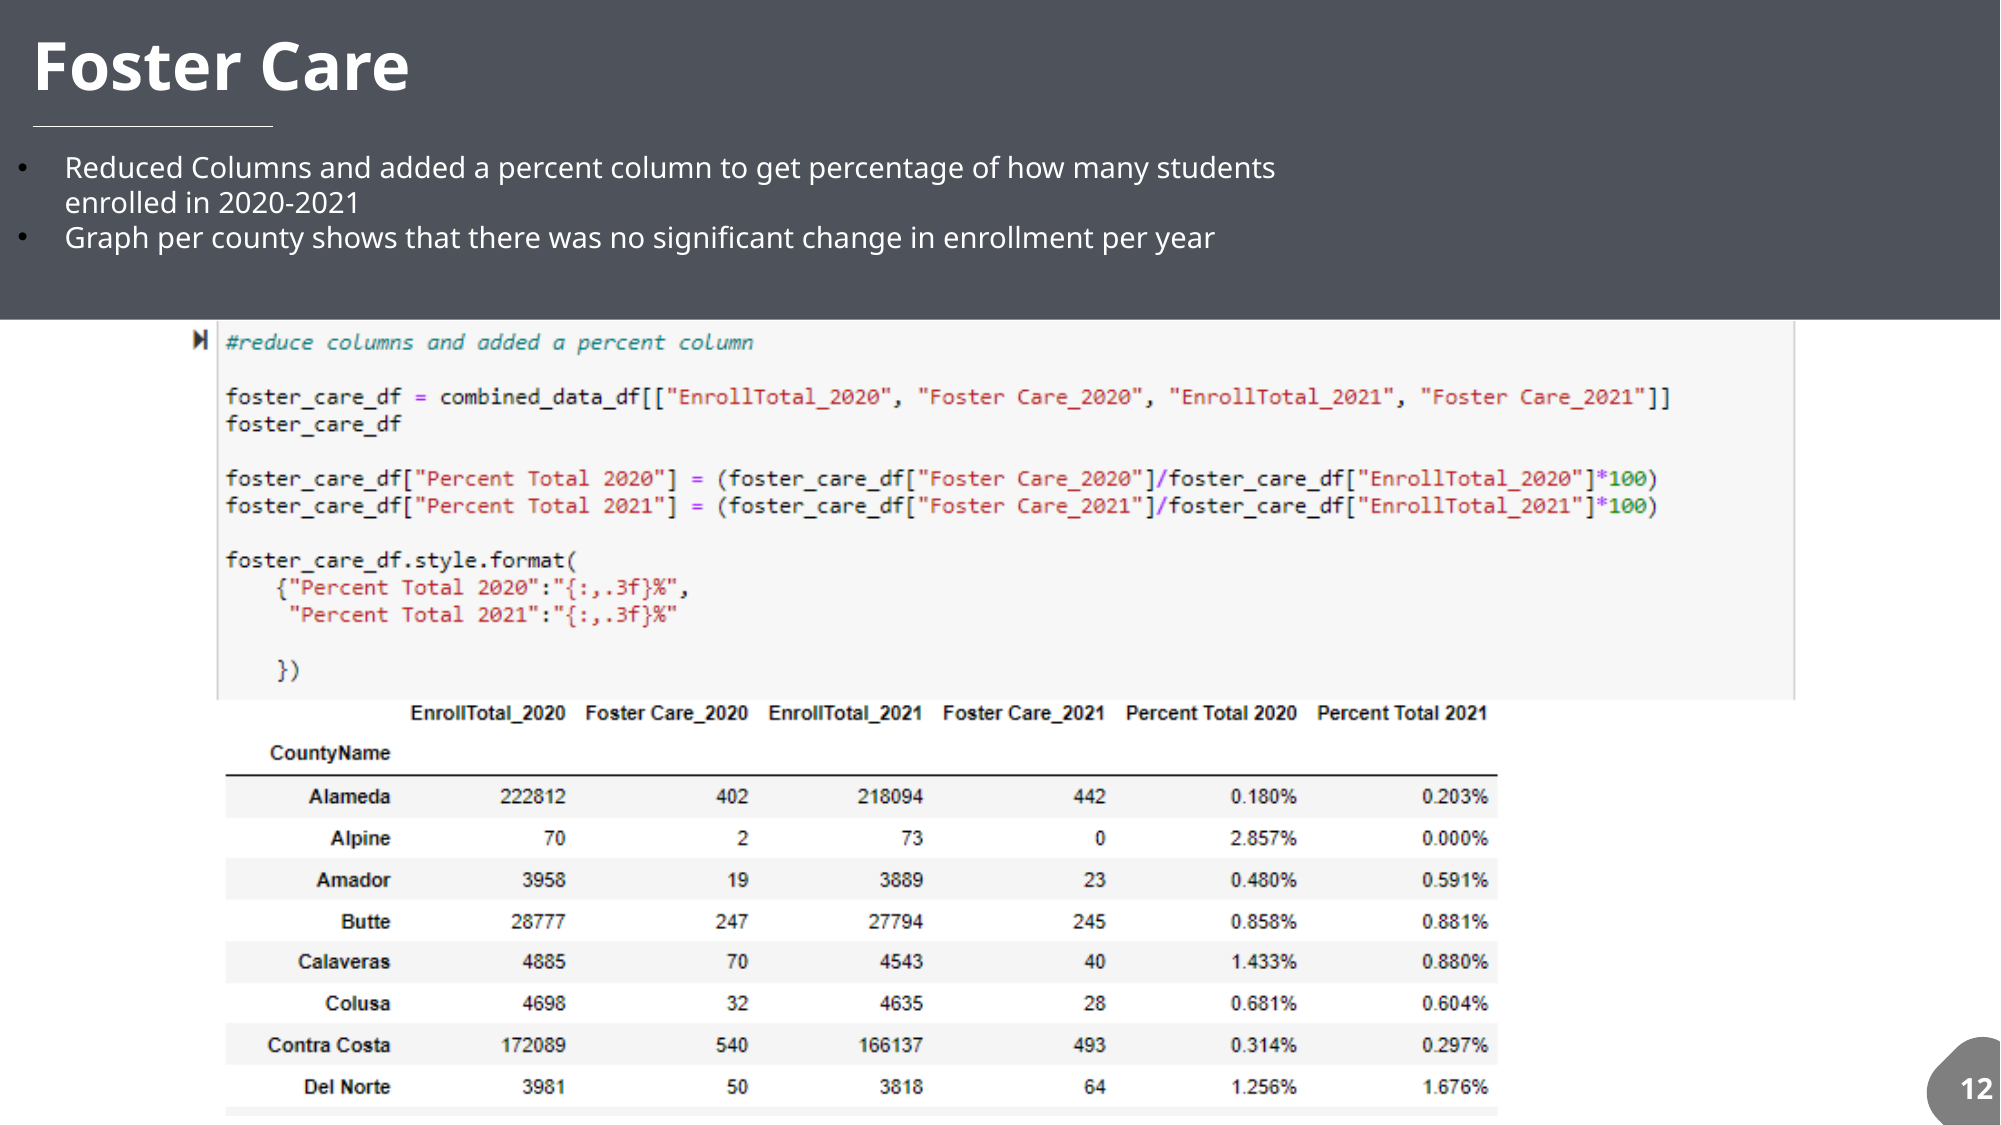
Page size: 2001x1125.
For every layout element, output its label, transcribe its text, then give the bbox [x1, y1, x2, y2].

text_box [1926, 1036, 2000, 1125]
text_box Foster Care [32, 23, 525, 104]
text_box [0, 0, 2000, 320]
picture [179, 321, 1821, 1116]
text_box 12 [1945, 1063, 2000, 1114]
text_box Reduced Columns and added a percent column to get percentage of how many students enrolled in 2020-2021 Graph per county shows that there was no significant change in enrollment per year [17, 149, 1285, 255]
